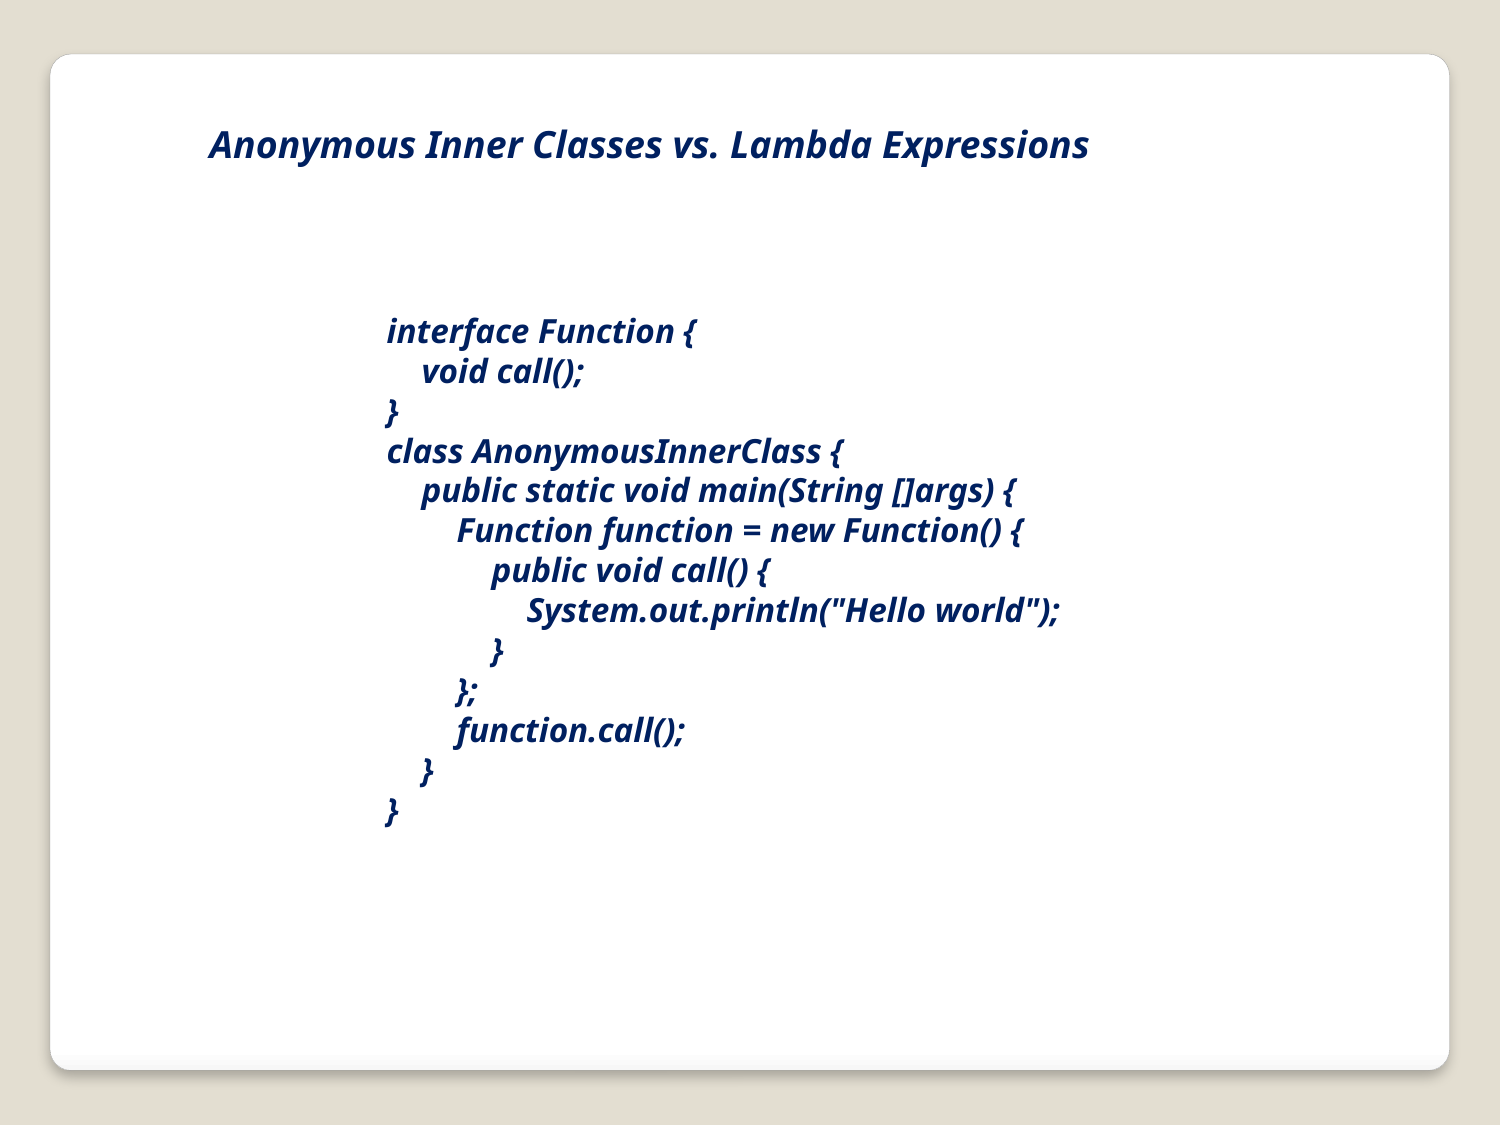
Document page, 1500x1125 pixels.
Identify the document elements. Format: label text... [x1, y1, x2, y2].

text_box interface Function { void call(); } class AnonymousInnerClass { public static void main(String []args) { Function function = new Function() { public void call() { System.out.println("Hello world"); } }; function.call(); } } [371, 302, 1365, 837]
text_box Anonymous Inner Classes vs. Lambda Expressions [194, 113, 1341, 174]
